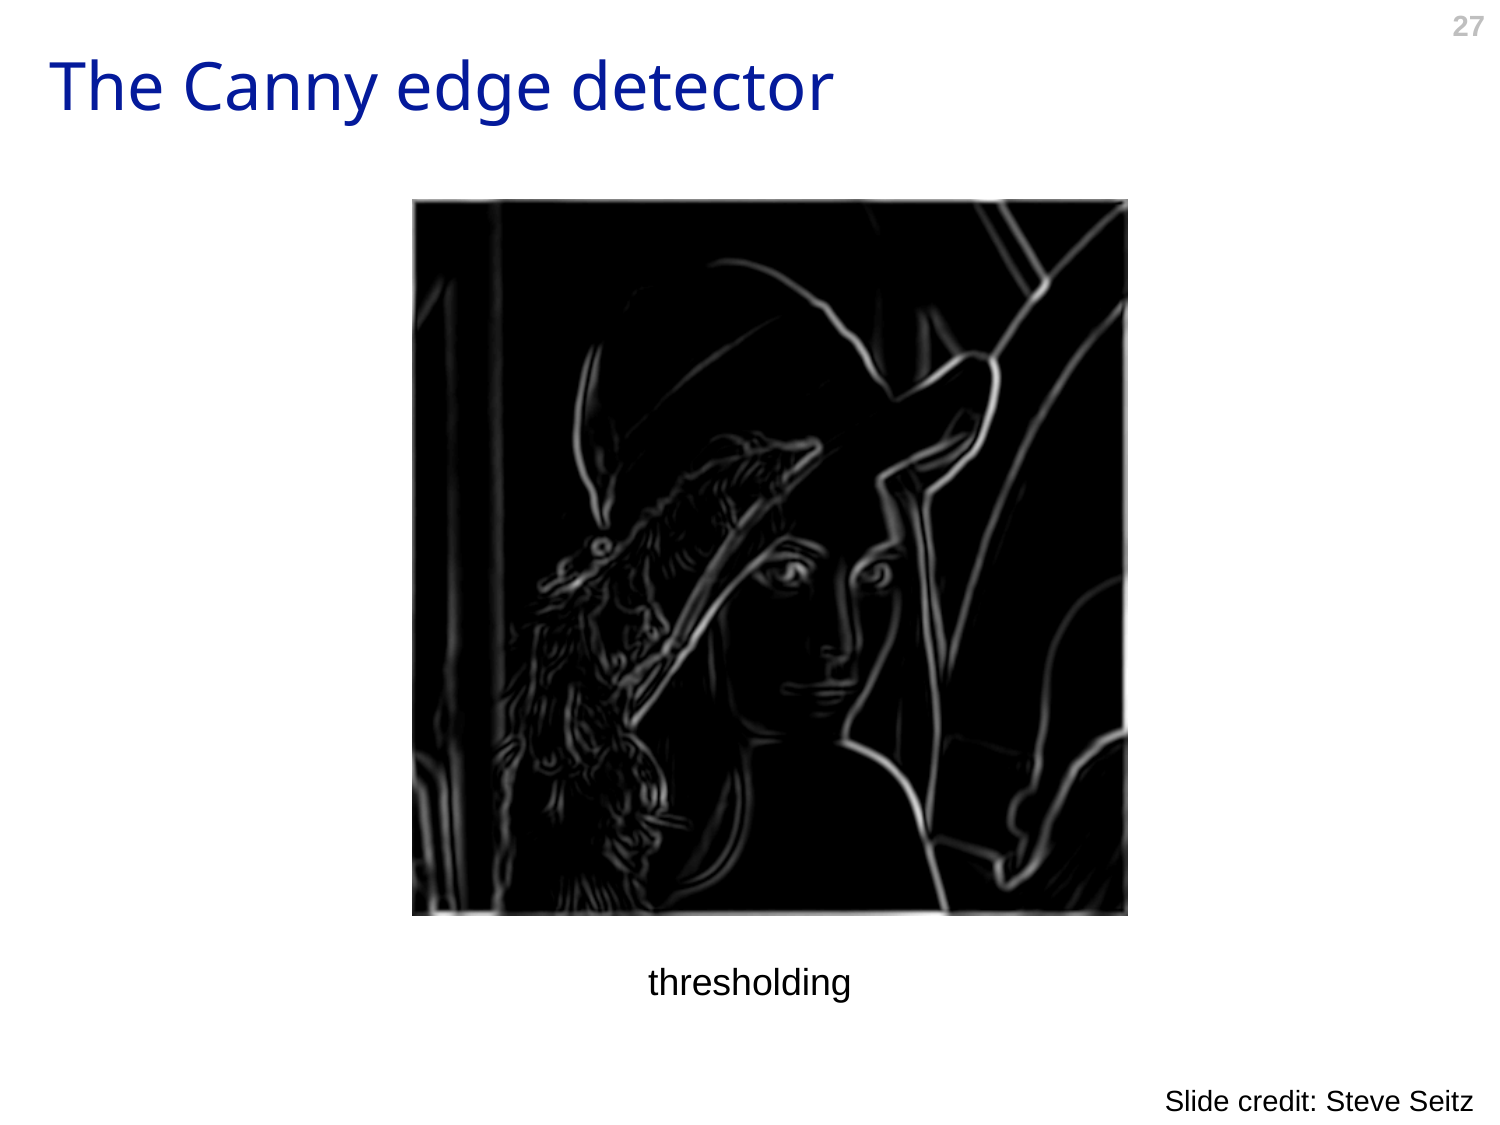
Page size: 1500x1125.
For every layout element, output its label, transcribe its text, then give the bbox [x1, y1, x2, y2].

title The Canny edge detector [34, 27, 1466, 141]
picture [412, 199, 1129, 916]
text_box Slide credit: Steve Seitz [1149, 1074, 1500, 1125]
text_box thresholding [112, 950, 1388, 1050]
